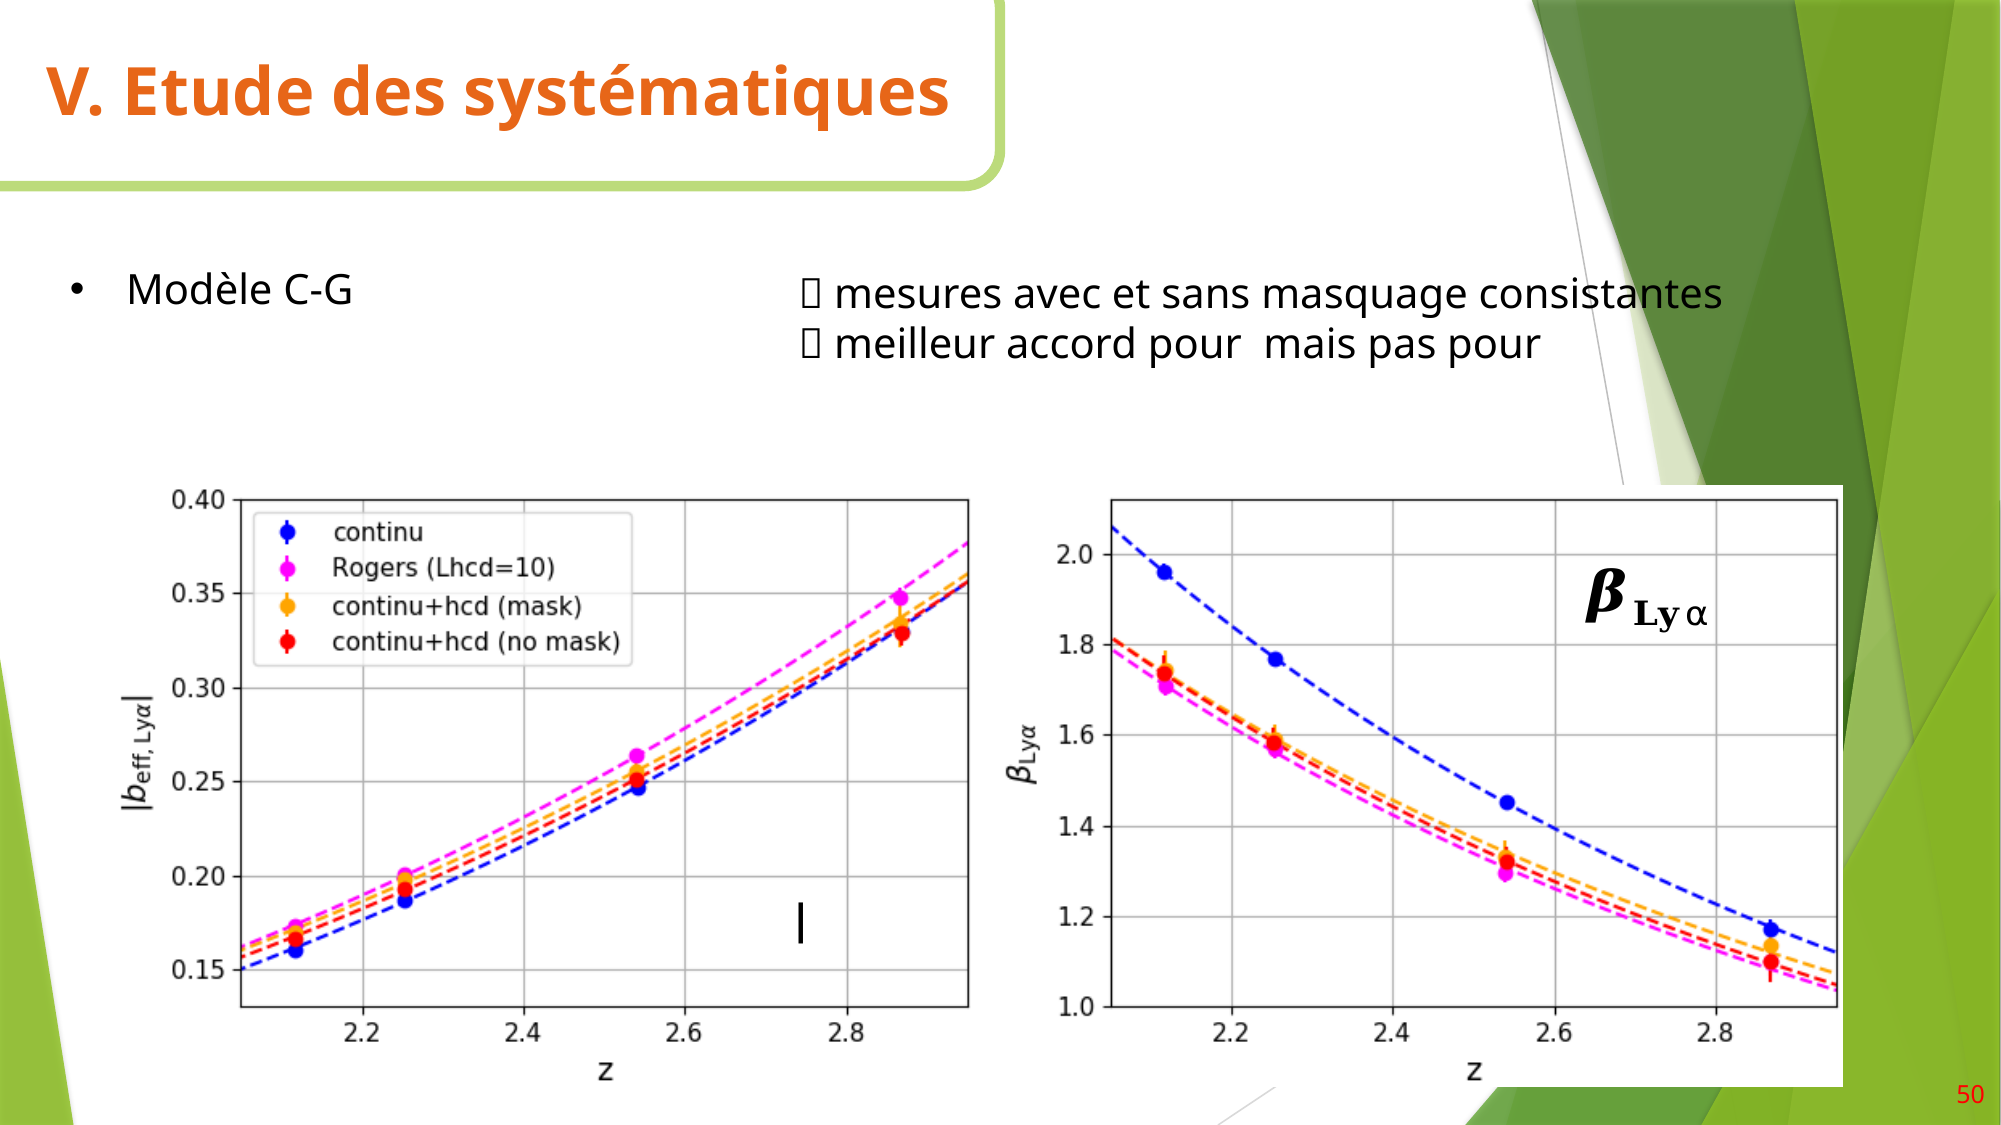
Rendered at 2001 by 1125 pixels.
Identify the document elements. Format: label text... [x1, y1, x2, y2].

text_box [0, 0, 1002, 188]
text_box Modèle C-G [54, 255, 578, 466]
slide_number 50 [1887, 1065, 2000, 1125]
picture [115, 485, 1843, 1088]
